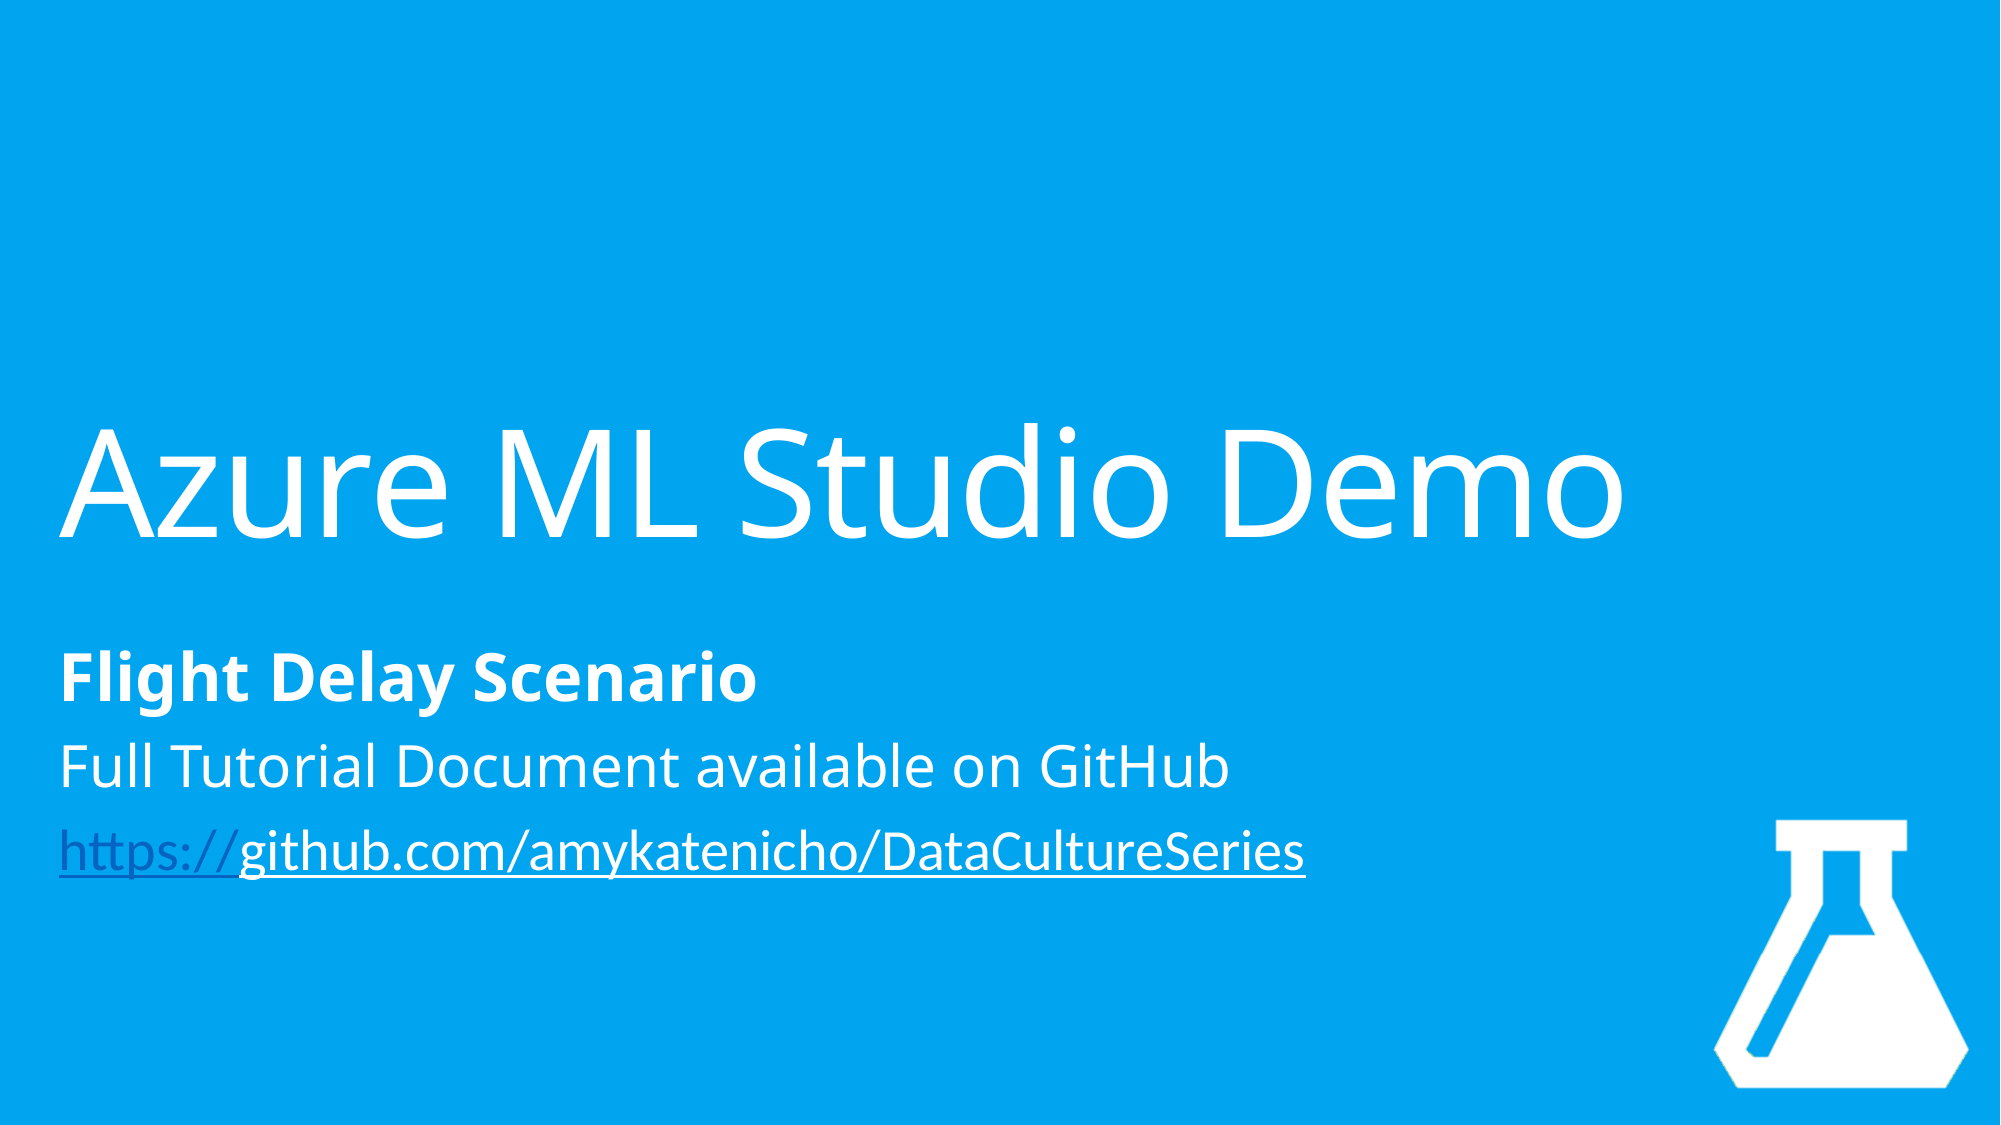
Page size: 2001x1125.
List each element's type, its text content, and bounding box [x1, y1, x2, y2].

text_box Flight Delay Scenario Full Tutorial Document available on GitHub https://github.com/amykatenicho/DataCultureSeries [44, 636, 1718, 931]
title Azure ML Studio Demo [44, 341, 1956, 637]
picture [1714, 820, 1968, 1088]
